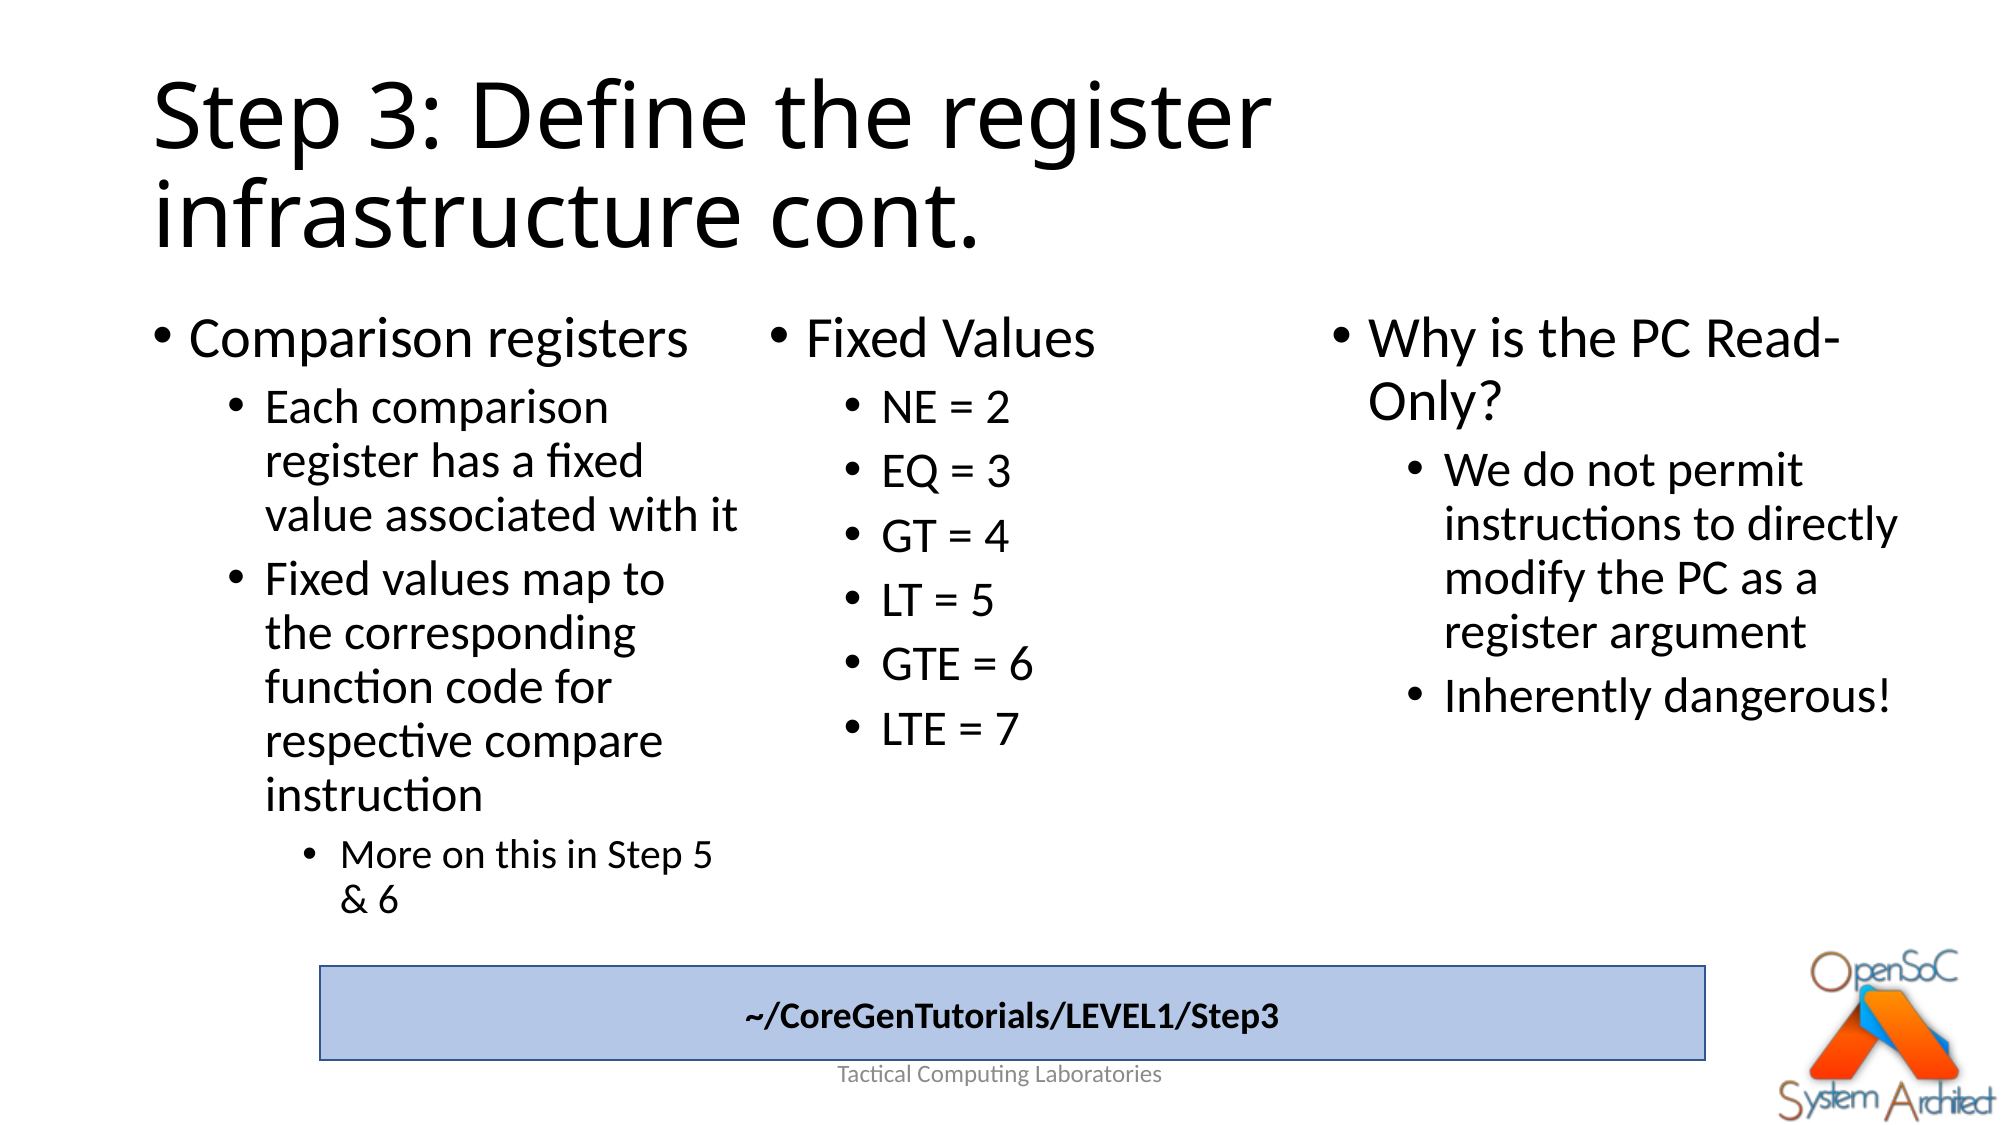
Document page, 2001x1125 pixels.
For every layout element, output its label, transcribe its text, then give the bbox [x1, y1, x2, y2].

text_box Why is the PC Read-Only? We do not permit instructions to directly modify the PC as a register argument Inherently dangerous! [1316, 299, 1933, 948]
text_box Fixed Values NE = 2 EQ = 3 GT = 4 LT = 5 GTE = 6 LTE = 7 [753, 299, 1316, 948]
picture [1775, 946, 2000, 1125]
title Step 3: Define the register infrastructure cont. [137, 59, 1863, 278]
text_box ~/CoreGenTutorials/LEVEL1/Step3 [319, 965, 1706, 1061]
list Comparison registers Each comparison register has a fixed value associated with it Fixed values map to the corresponding function code for respective compare instruction More on this in Step 5 & 6 [137, 299, 753, 948]
footer Tactical Computing Laboratories [662, 1061, 1338, 1103]
